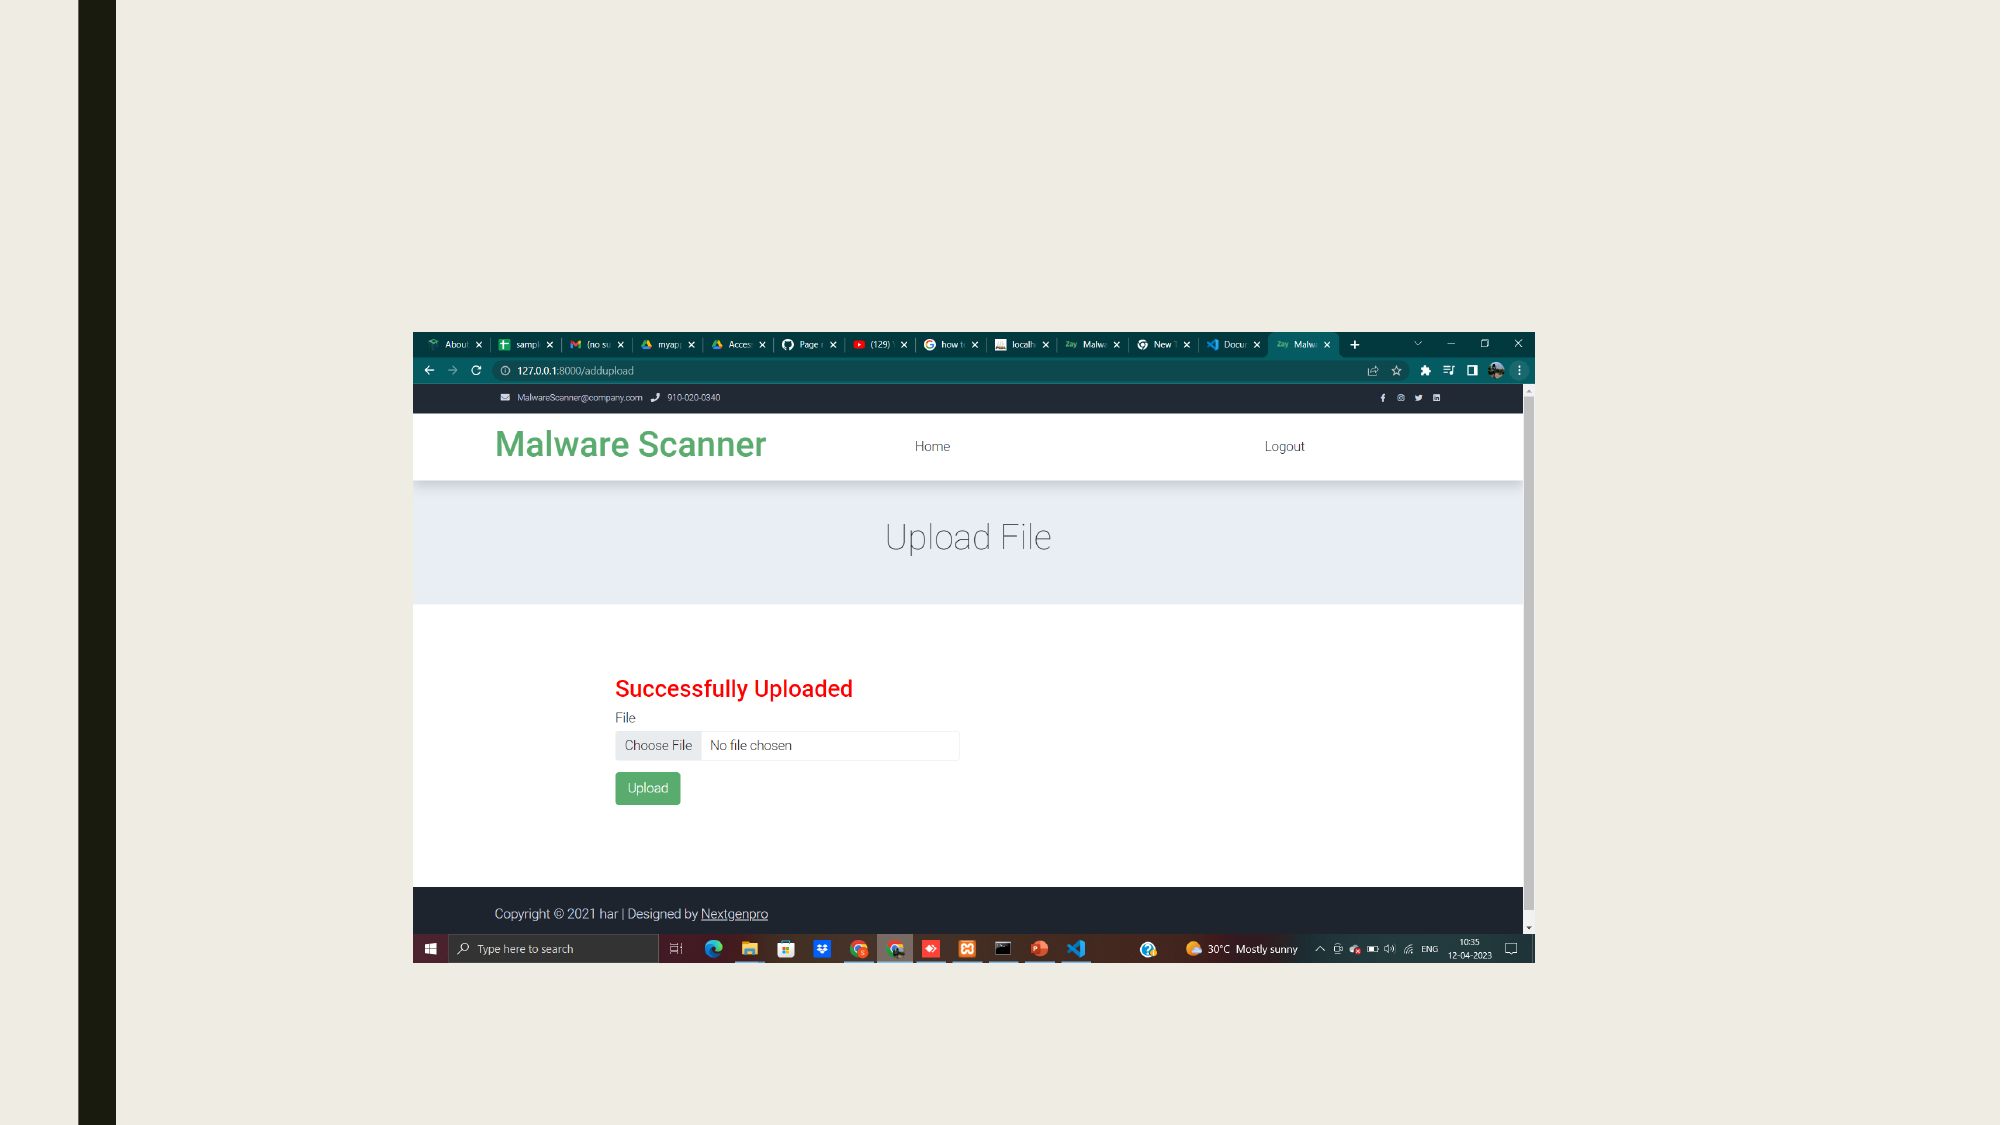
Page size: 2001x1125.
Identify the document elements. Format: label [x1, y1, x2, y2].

list [413, 331, 1535, 963]
